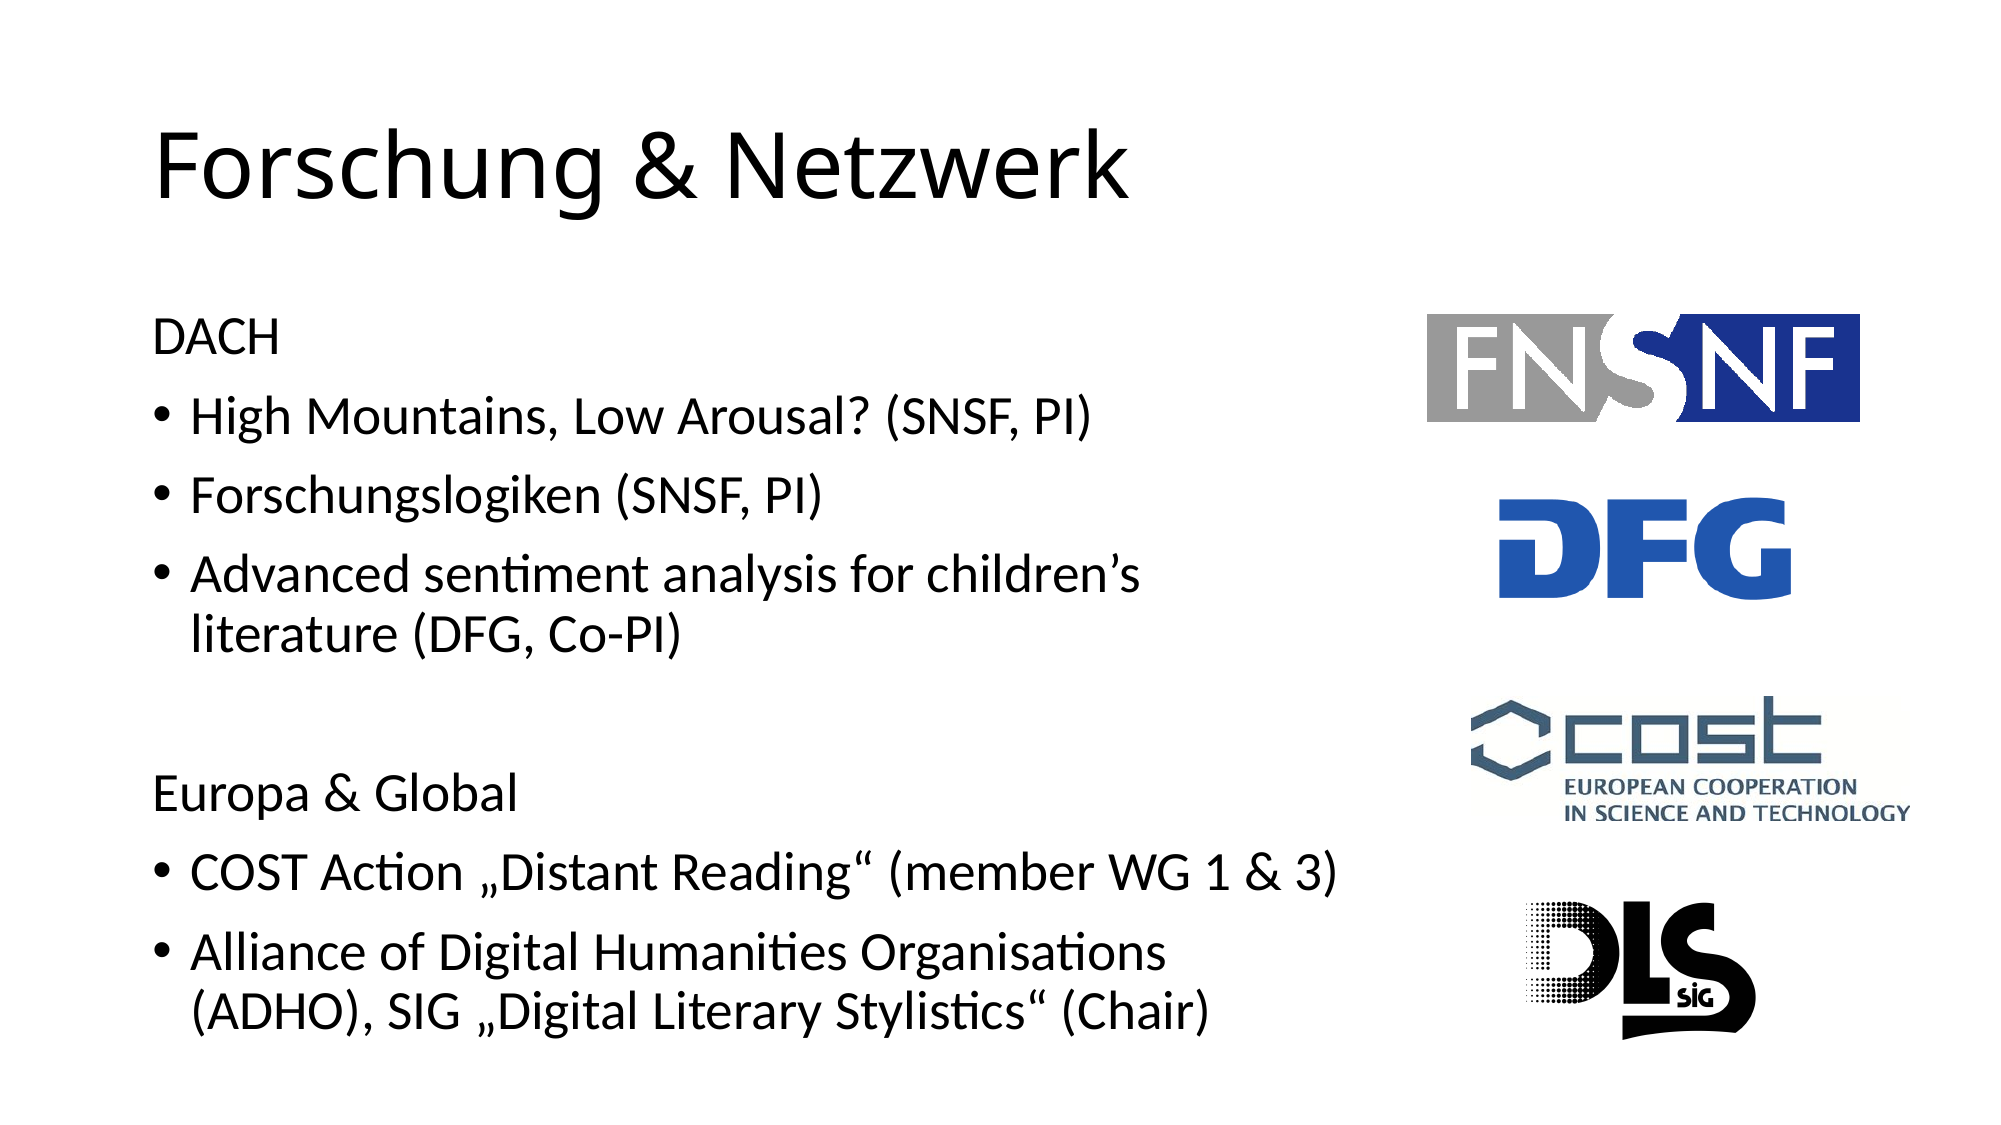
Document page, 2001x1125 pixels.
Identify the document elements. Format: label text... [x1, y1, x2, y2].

picture [1471, 468, 1832, 624]
picture [1526, 901, 1756, 1040]
list DACH High Mountains, Low Arousal? (SNSF, PI) Forschungslogiken (SNSF, PI) Advanced sentiment analysis for children’s literature (DFG, Co-PI) Europa & Global COST Action „Distant Reading“ (member WG 1 & 3) Alliance of Digital Humanities Organisations (ADHO), SIG „Digital Literary Stylistics“ (Chair) [137, 299, 1357, 1066]
title Forschung & Netzwerk [137, 59, 1245, 278]
picture [1471, 696, 1910, 821]
picture [1423, 309, 1863, 429]
